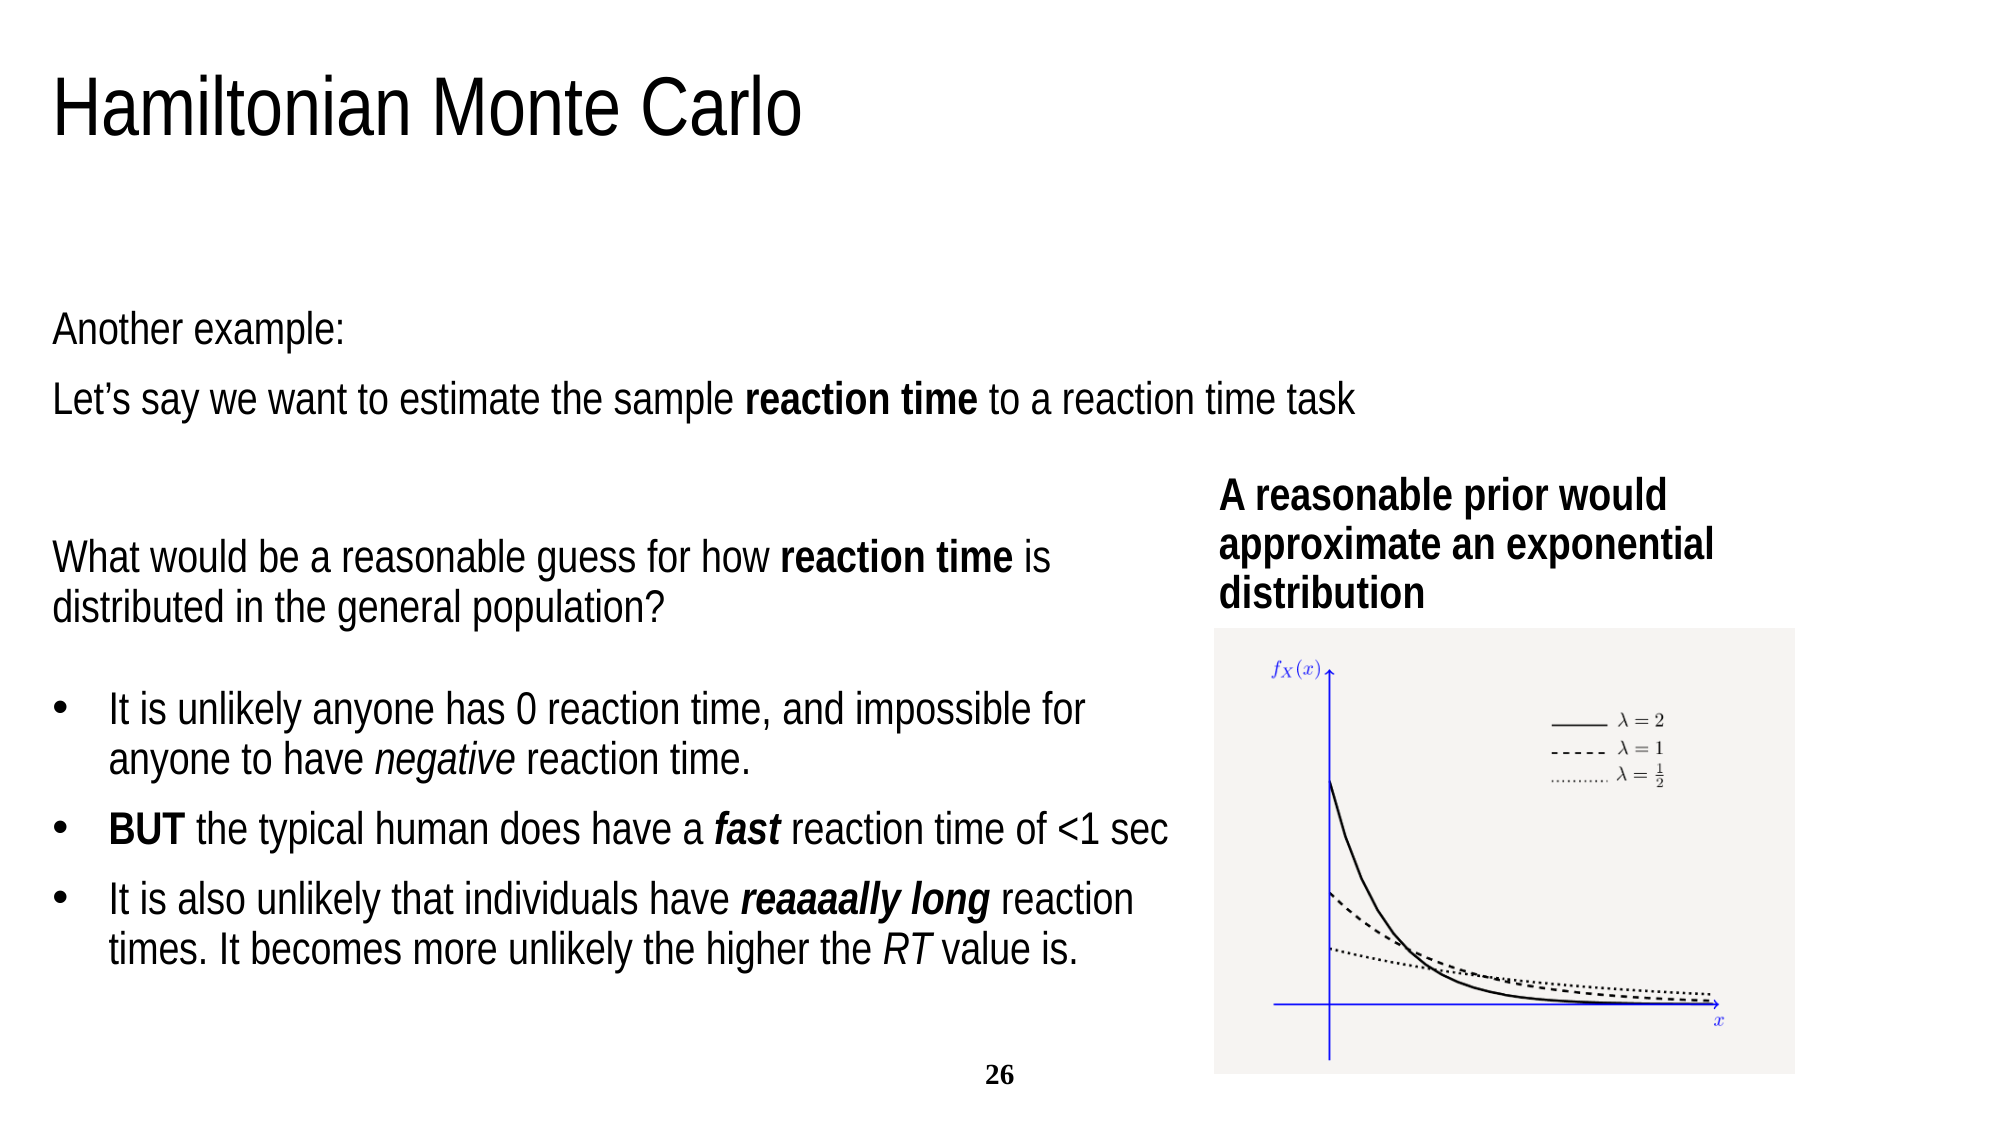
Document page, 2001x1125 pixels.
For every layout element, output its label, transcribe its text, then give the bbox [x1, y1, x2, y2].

text_box What would be a reasonable guess for how reaction time is distributed in the general population? [37, 525, 1142, 645]
text_box A reasonable prior would approximate an exponential distribution [1204, 463, 1795, 583]
text_box Another example: Let’s say we want to estimate the sample reaction time to a reaction time task [37, 297, 1850, 501]
slide_number 26 [774, 1043, 1225, 1104]
picture [1214, 628, 1795, 1074]
text_box It is unlikely anyone has 0 reaction time, and impossible for anyone to have negative reaction time. BUT the typical human does have a fast reaction time of <1 sec It is also unlikely that individuals have reaaaally long reaction times. It becomes more unlikely the higher the RT value is. [37, 677, 1214, 1014]
text_box Hamiltonian Monte Carlo [37, 55, 1084, 177]
